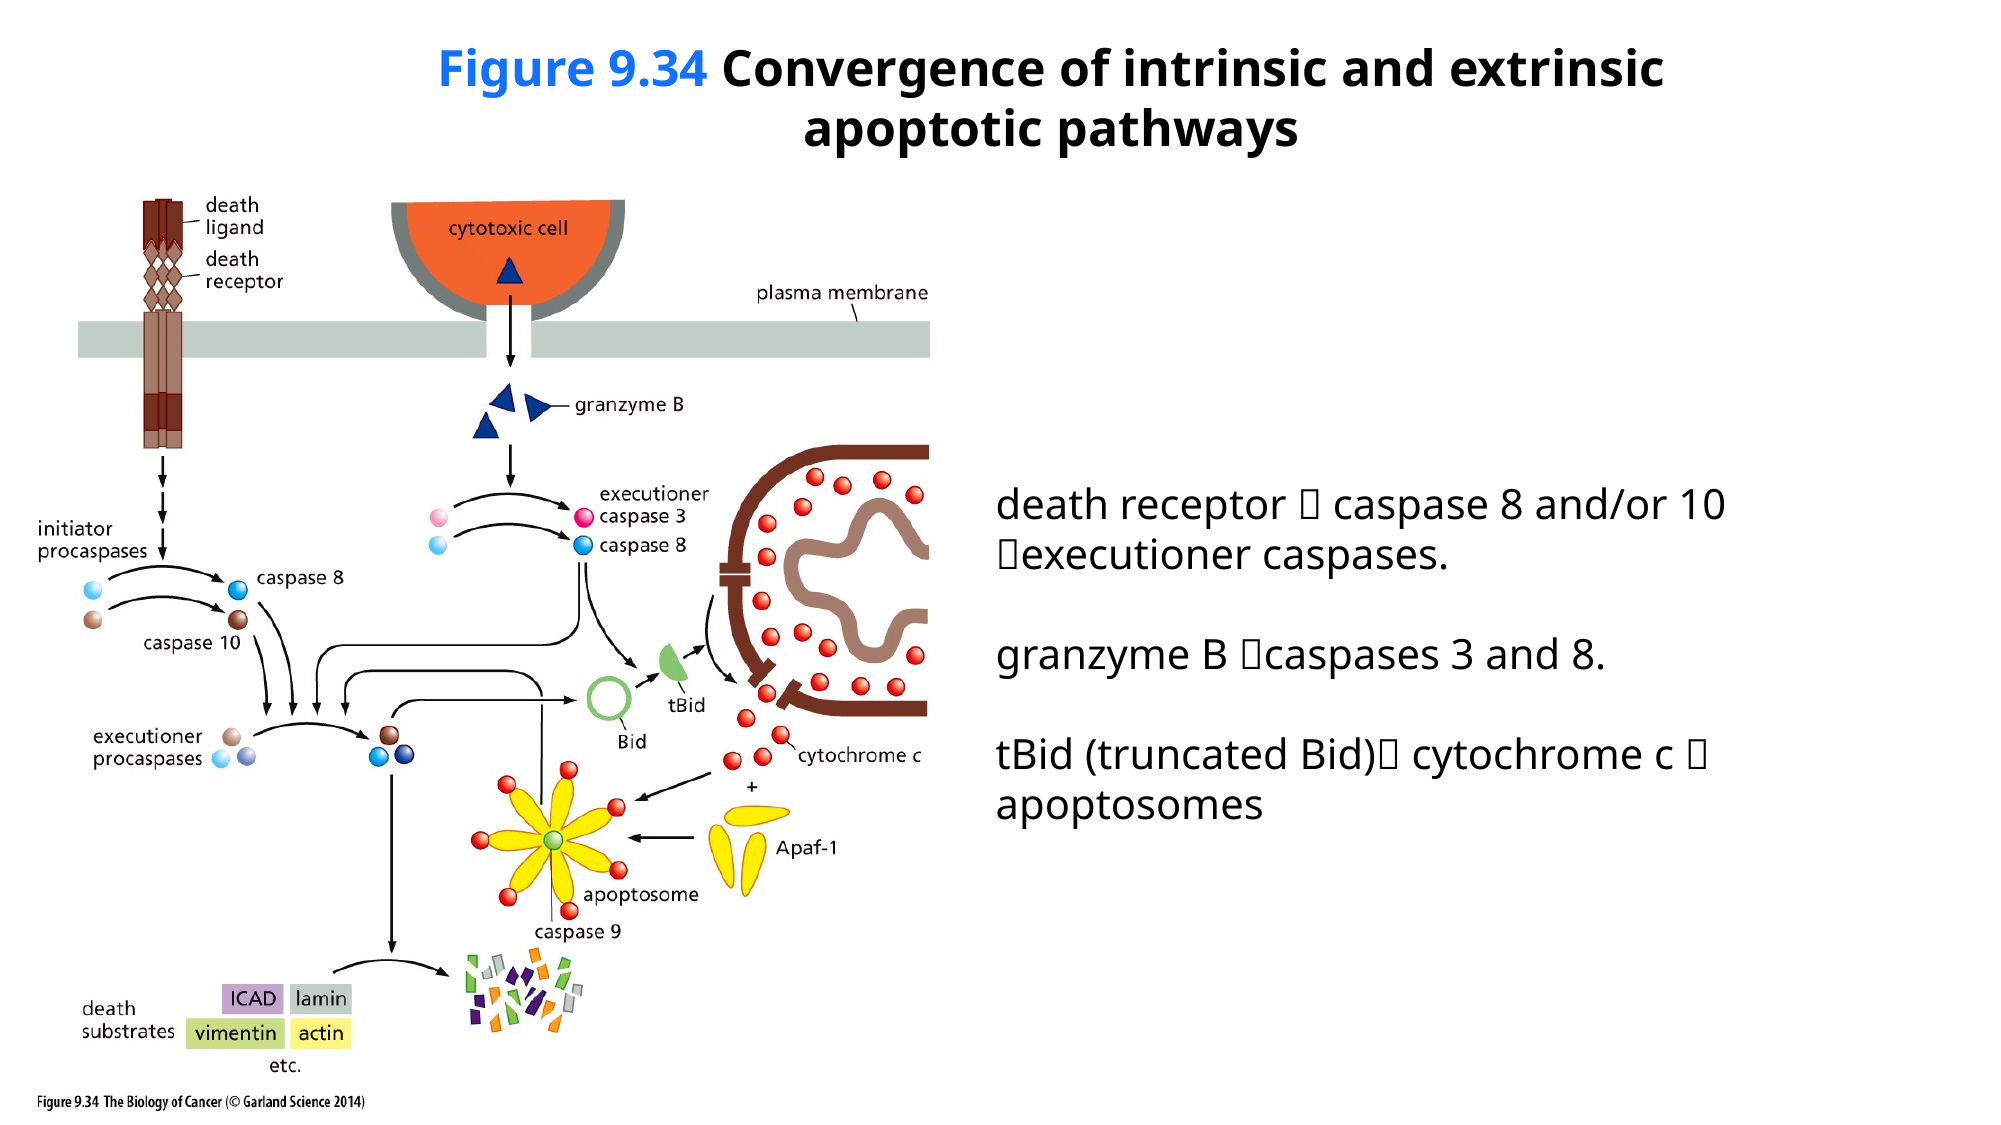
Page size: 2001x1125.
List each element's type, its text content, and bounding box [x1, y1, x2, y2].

picture [29, 187, 939, 1114]
text_box Figure 9.34 Convergence of intrinsic and extrinsic apoptotic pathways [311, 29, 1791, 164]
text_box death receptor  caspase 8 and/or 10 executioner caspases. granzyme B caspases 3 and 8. tBid (truncated Bid) cytochrome c  apoptosomes [980, 470, 1940, 836]
